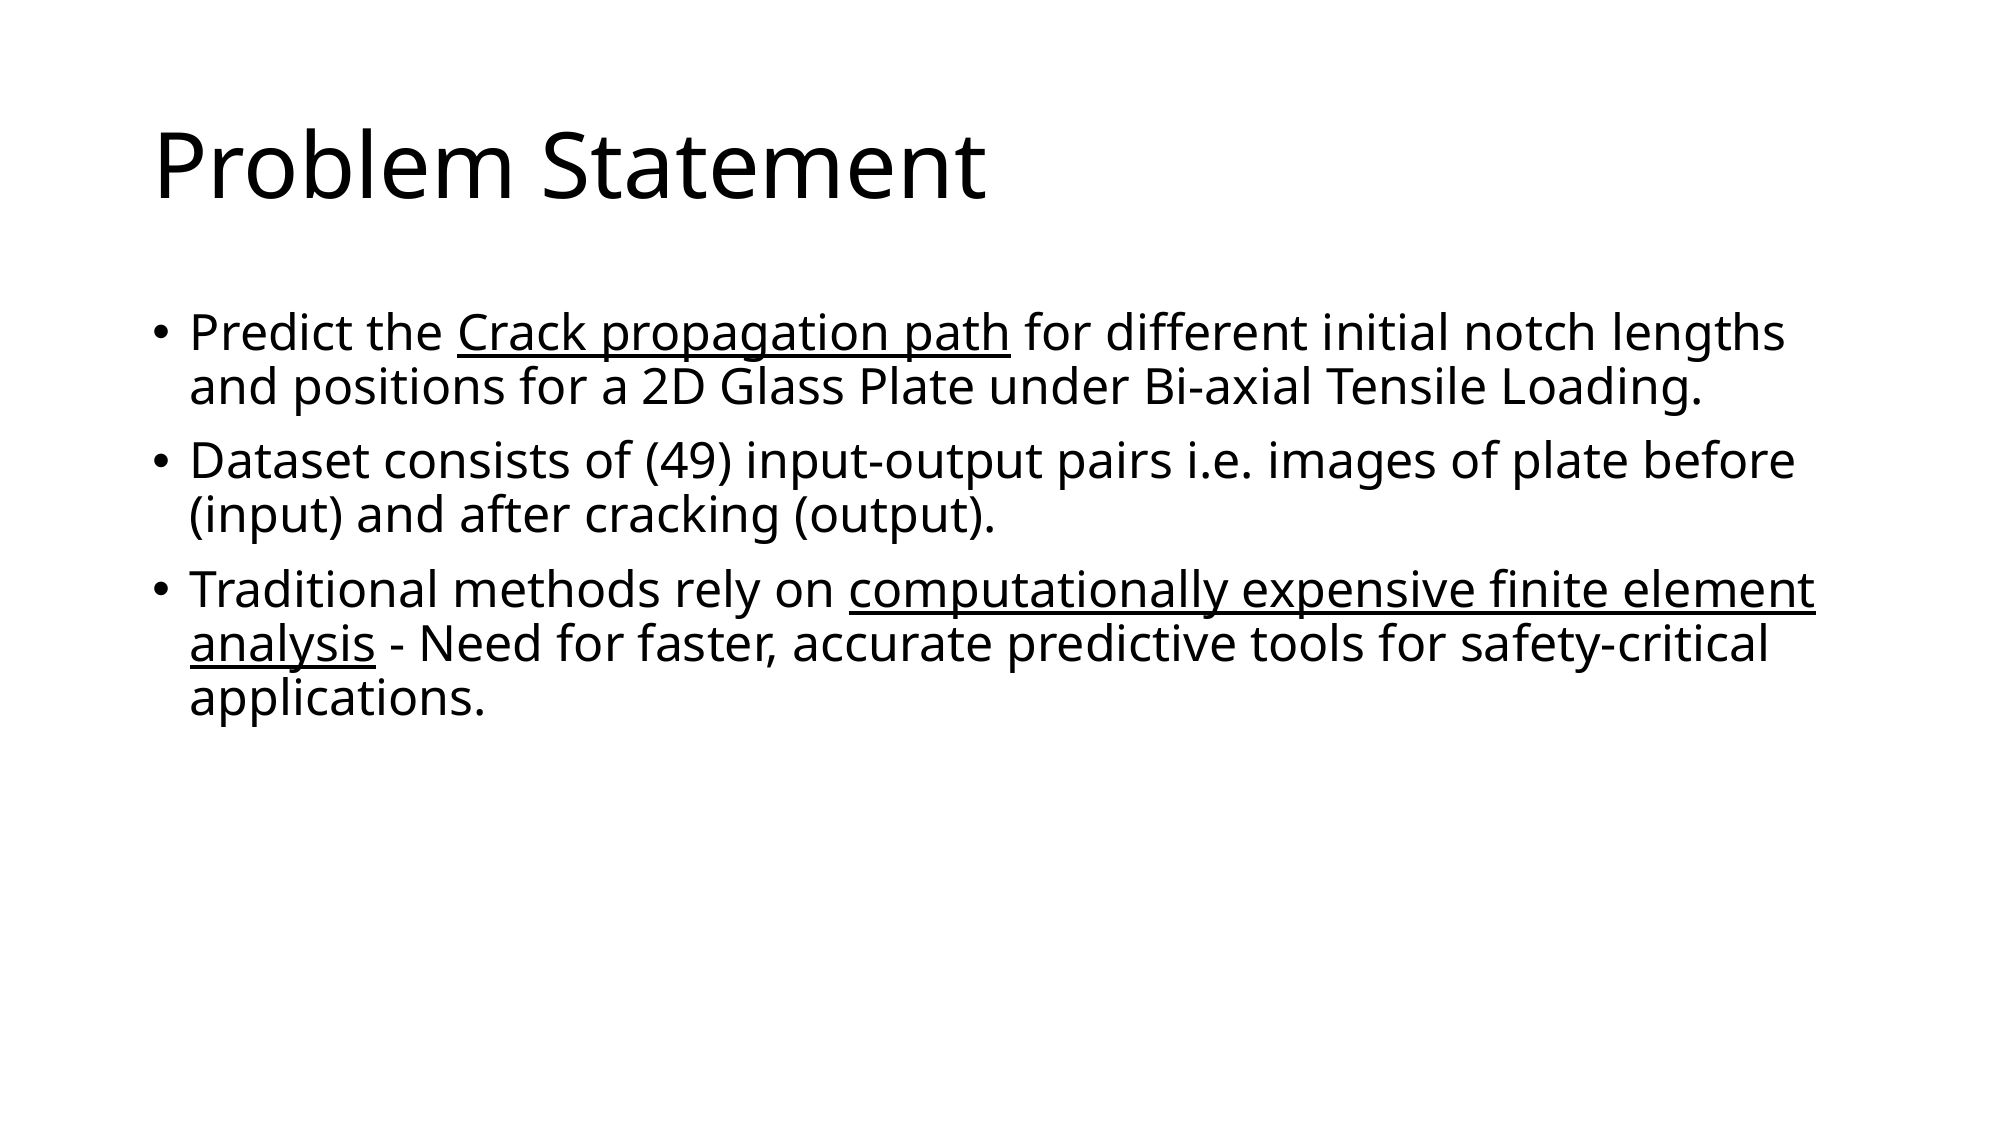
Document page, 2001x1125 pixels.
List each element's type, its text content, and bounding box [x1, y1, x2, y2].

list Predict the Crack propagation path for different initial notch lengths and positions for a 2D Glass Plate under Bi-axial Tensile Loading. Dataset consists of (49) input-output pairs i.e. images of plate before (input) and after cracking (output). Traditional methods rely on computationally expensive finite element analysis - Need for faster, accurate predictive tools for safety-critical applications. [137, 299, 1863, 1014]
title Problem Statement [137, 59, 1863, 278]
